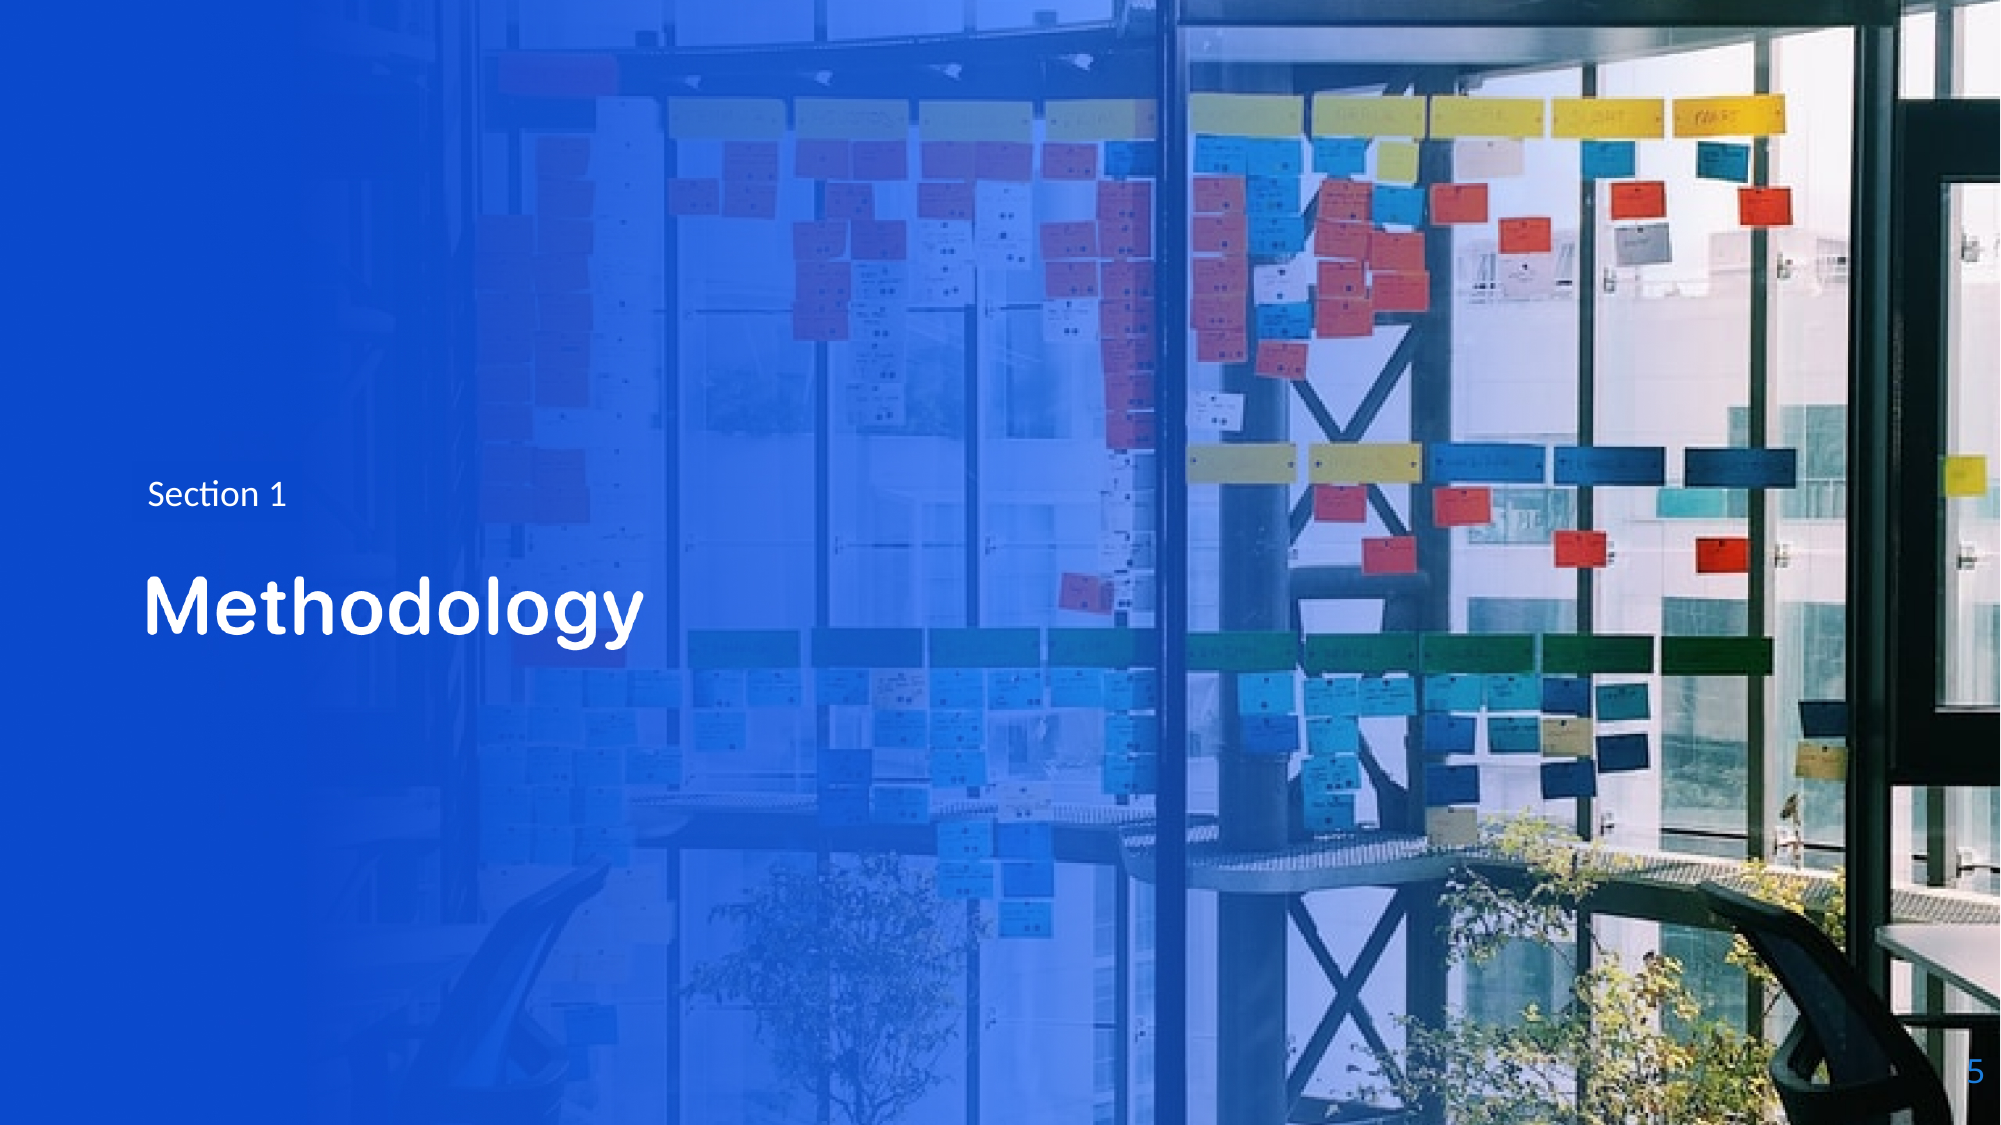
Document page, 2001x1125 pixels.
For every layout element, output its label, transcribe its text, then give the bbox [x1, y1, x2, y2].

text_box Section 1 [132, 461, 303, 522]
picture [0, 0, 2001, 1125]
slide_number 5 [1550, 1042, 2000, 1103]
